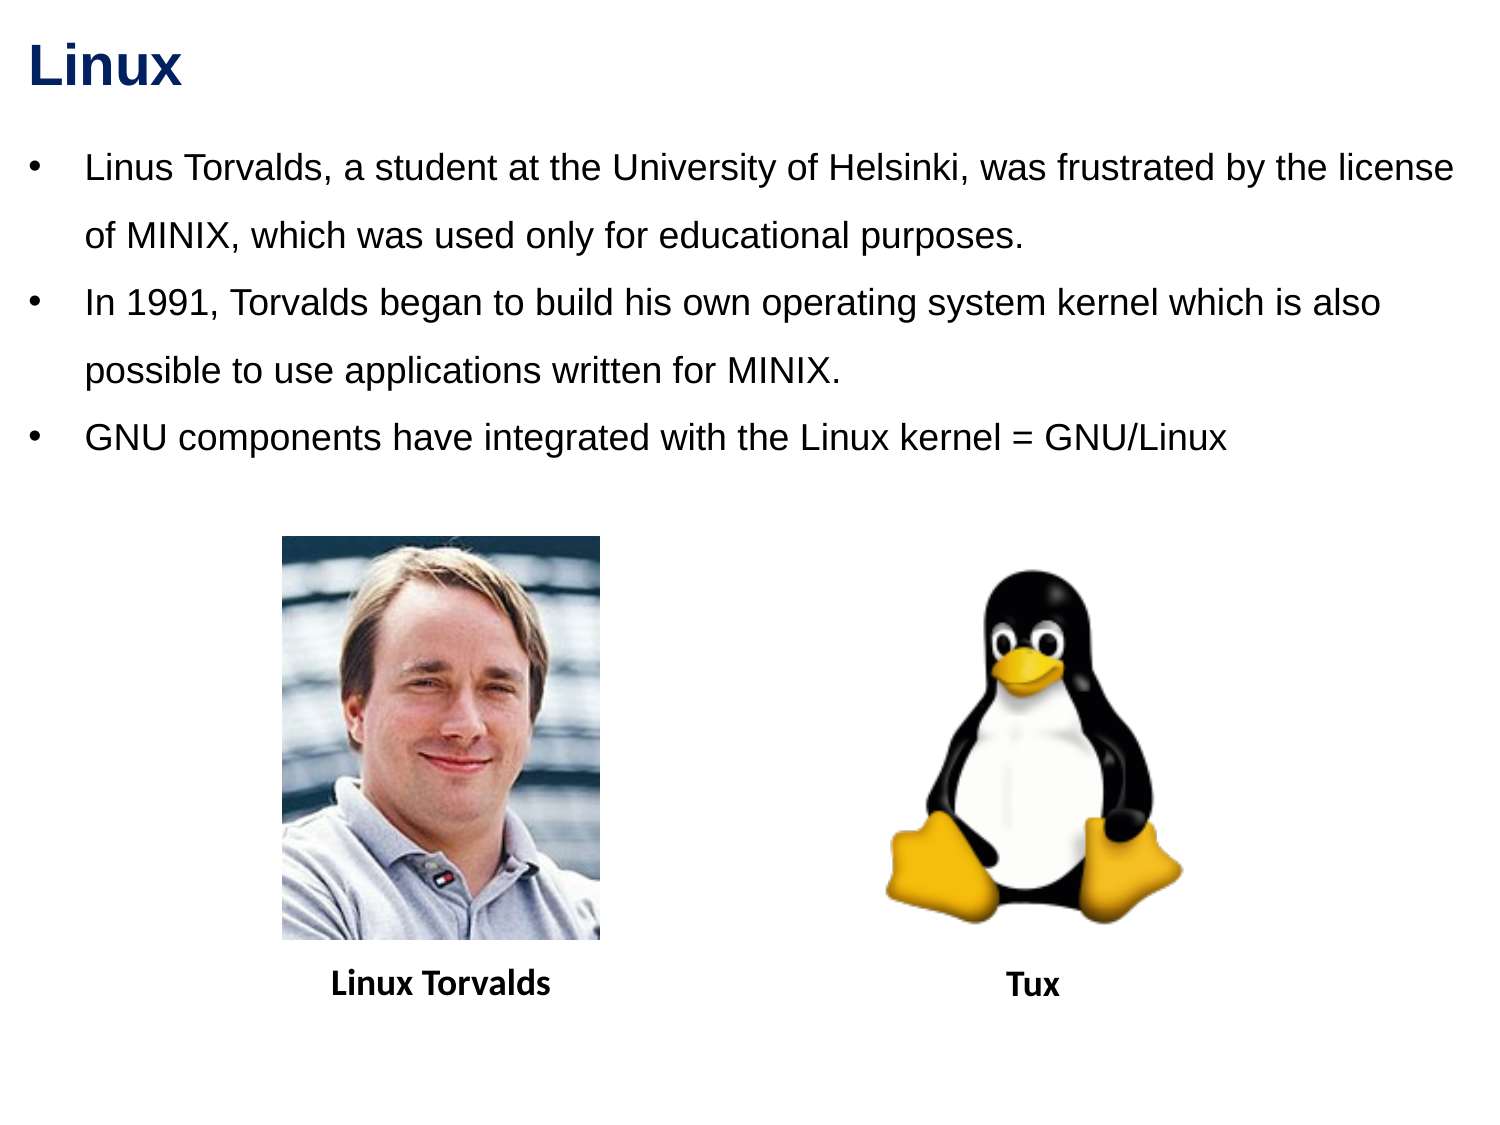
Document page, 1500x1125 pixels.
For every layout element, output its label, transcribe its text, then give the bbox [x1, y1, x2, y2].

text_box Linux [13, 20, 673, 105]
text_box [282, 536, 1218, 1013]
text_box Linus Torvalds, a student at the University of Helsinki, was frustrated by the license of MINIX, which was used only for educational purposes. In 1991, Torvalds began to build his own operating system kernel which is also possible to use applications written for MINIX. GNU components have integrated with the Linux kernel = GNU/Linux [13, 113, 1483, 533]
